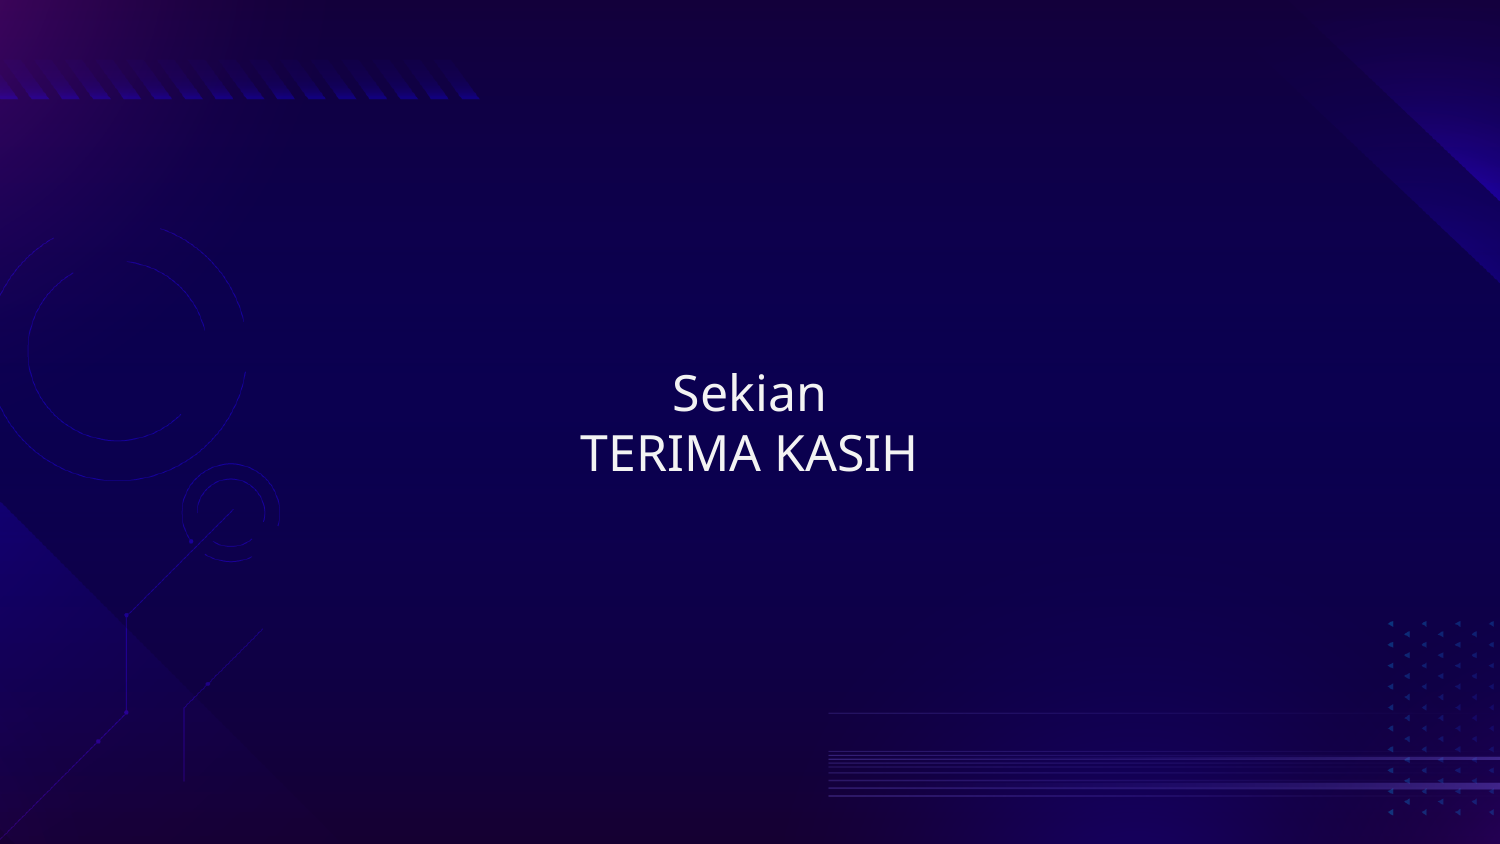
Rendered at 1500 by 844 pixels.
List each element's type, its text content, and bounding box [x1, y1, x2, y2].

picture [0, 0, 1500, 844]
title Sekian TERIMA KASIH [516, 348, 984, 496]
